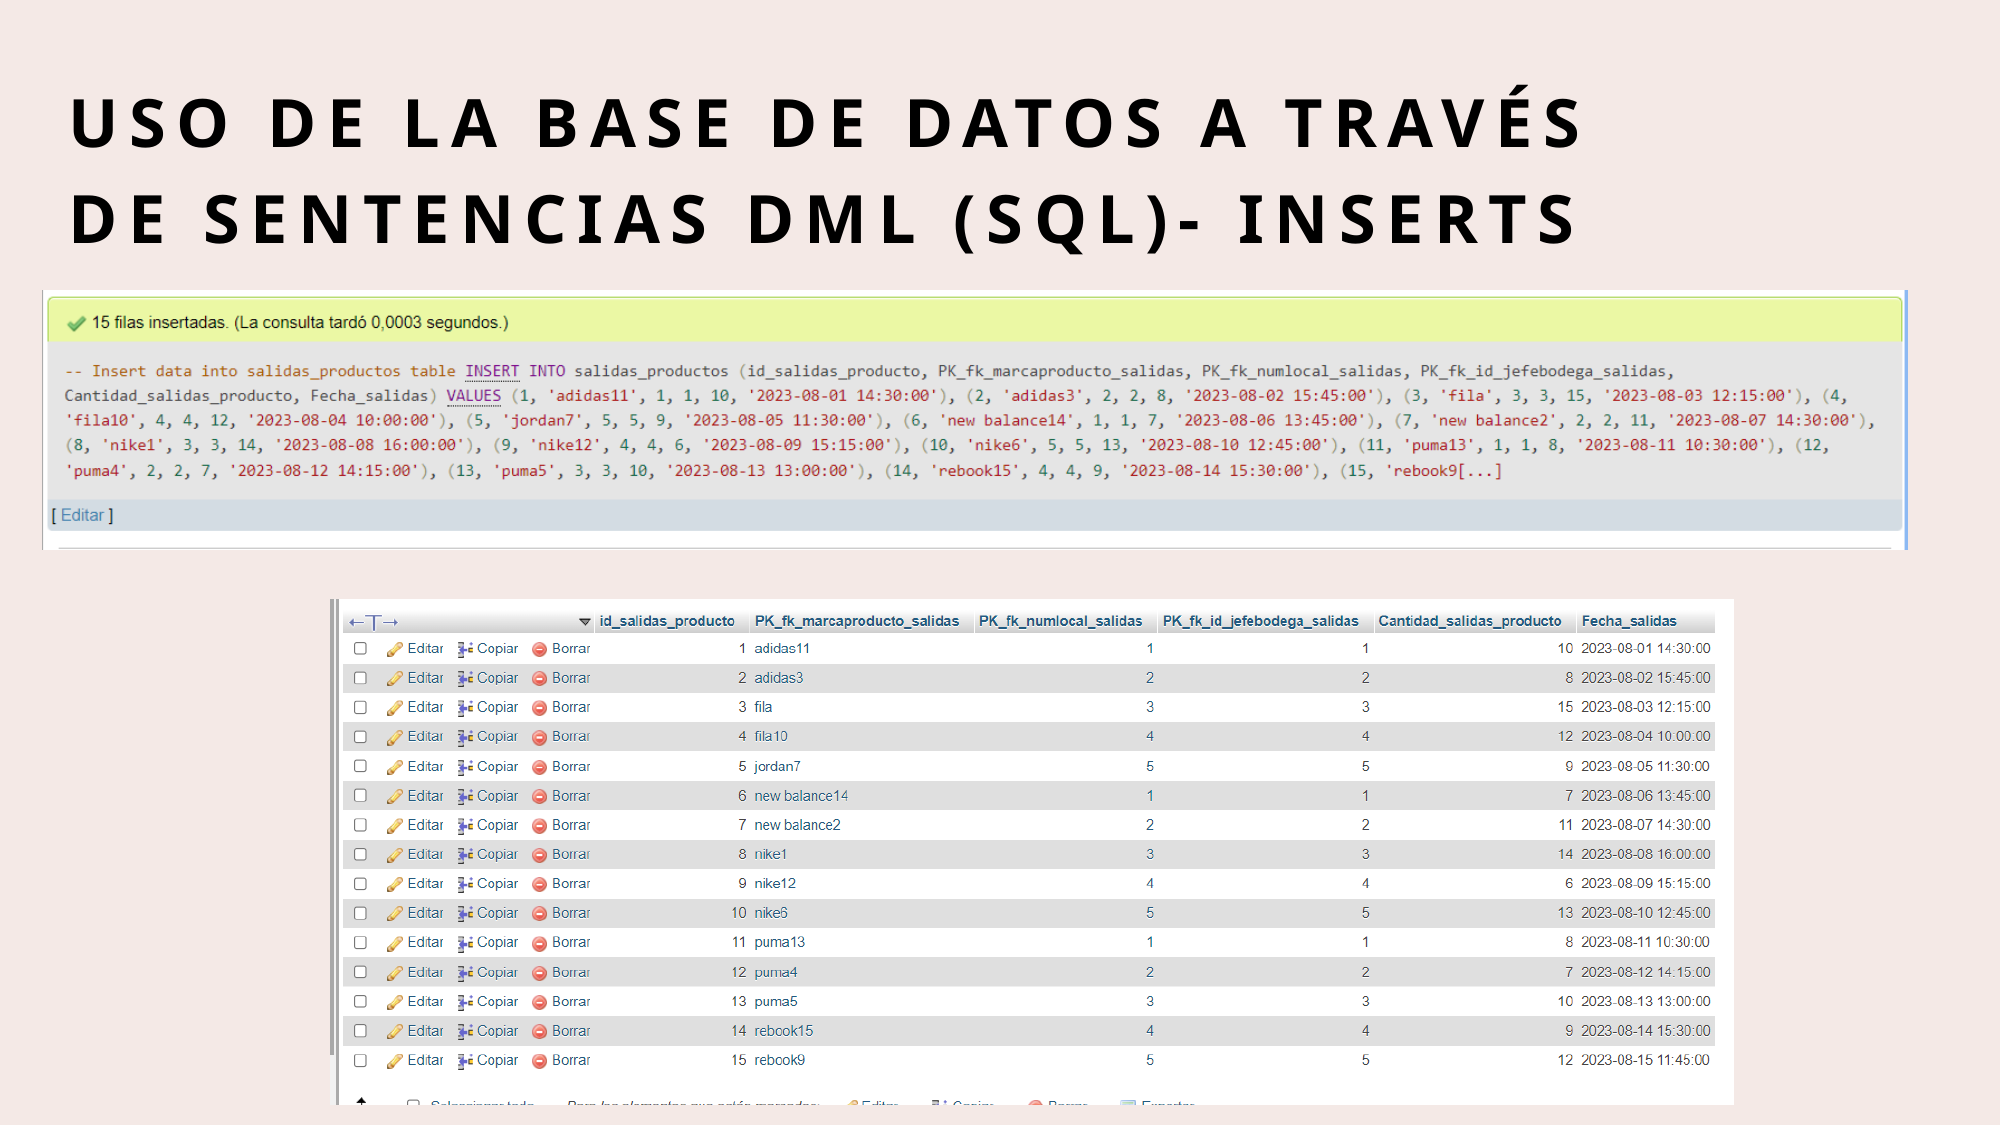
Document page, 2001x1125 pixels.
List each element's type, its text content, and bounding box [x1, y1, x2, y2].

title Uso de la base de datos a través de sentencias dml (sql)- inserts [53, 53, 1629, 269]
picture [329, 599, 1734, 1106]
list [42, 290, 1908, 550]
